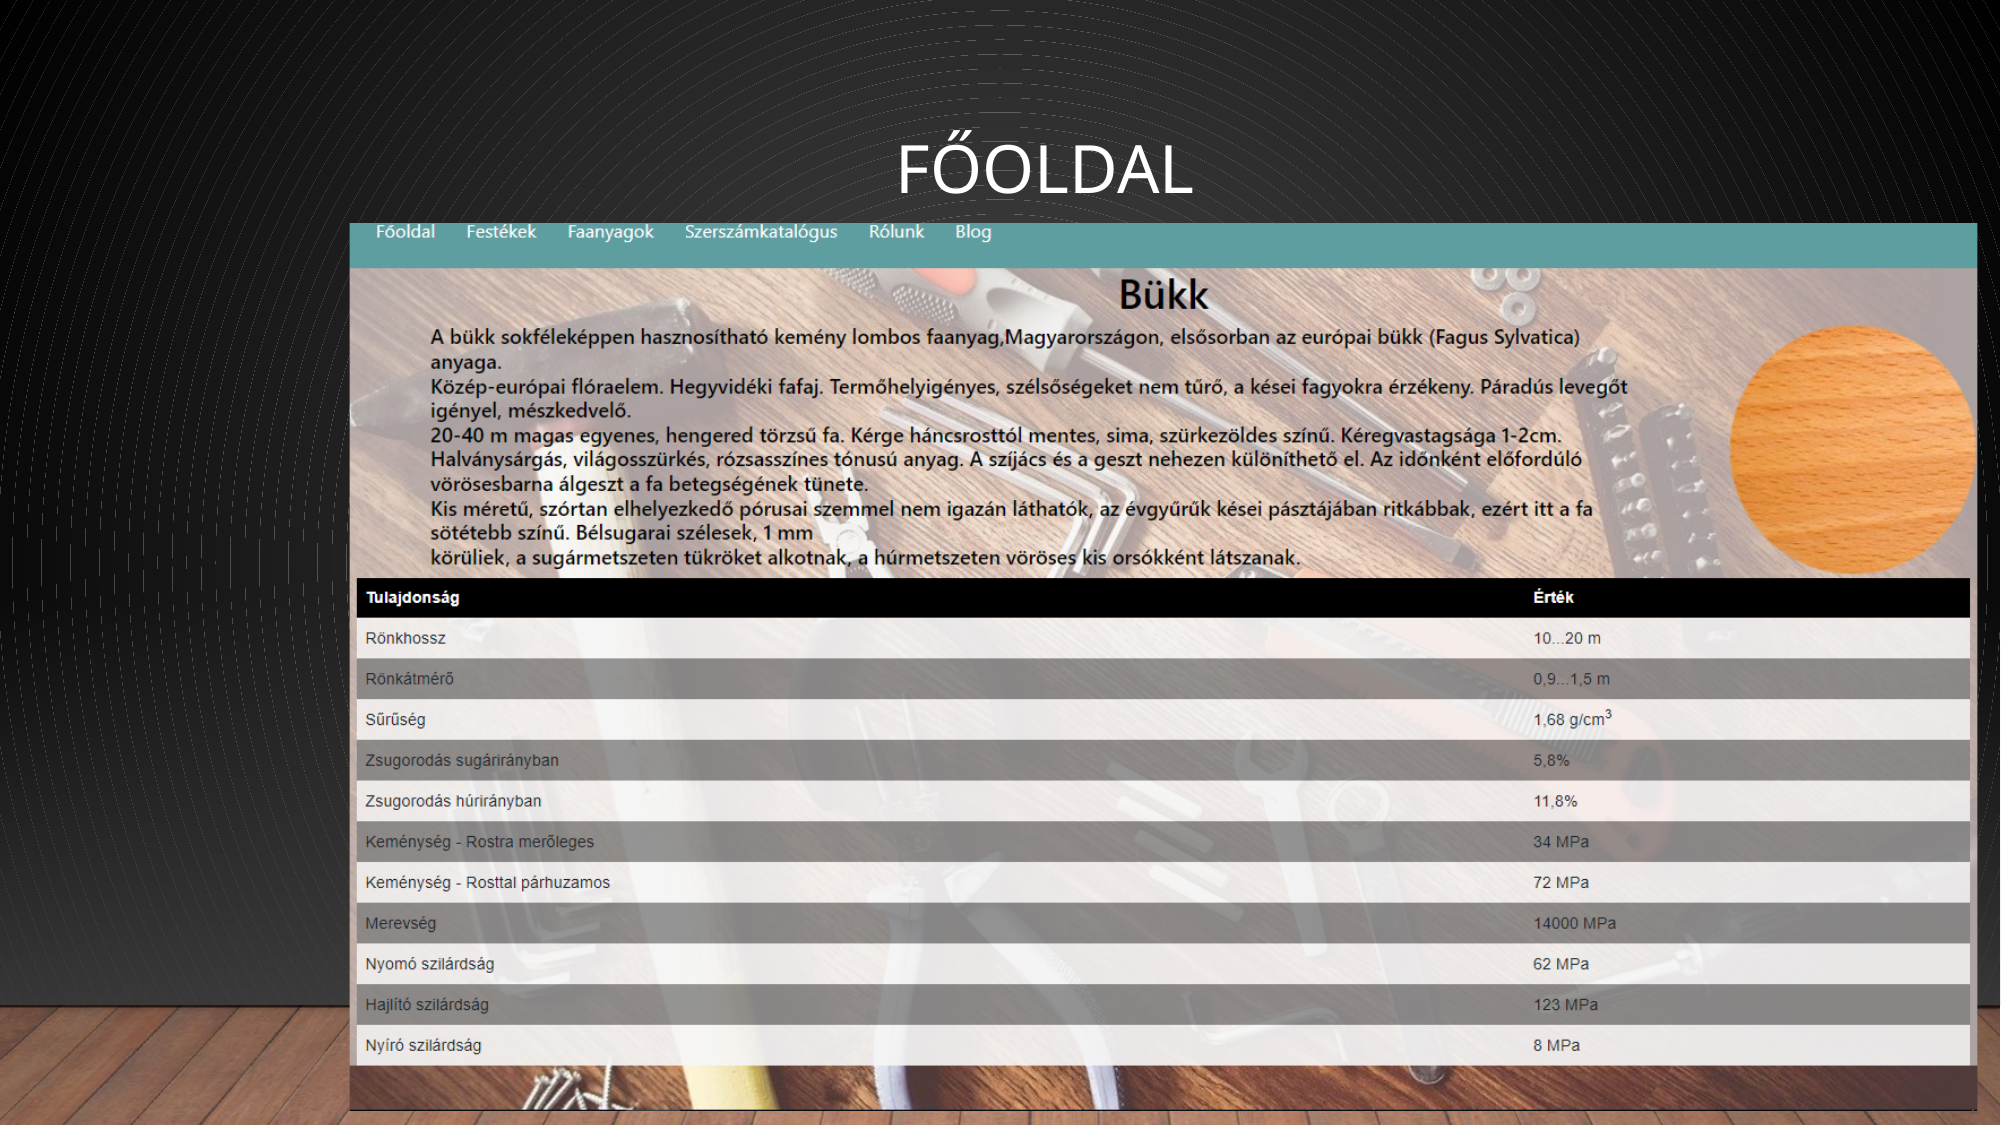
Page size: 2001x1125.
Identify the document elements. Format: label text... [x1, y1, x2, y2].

title Főoldal [283, 86, 1808, 259]
picture [0, 1005, 2000, 1125]
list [349, 222, 1978, 1111]
